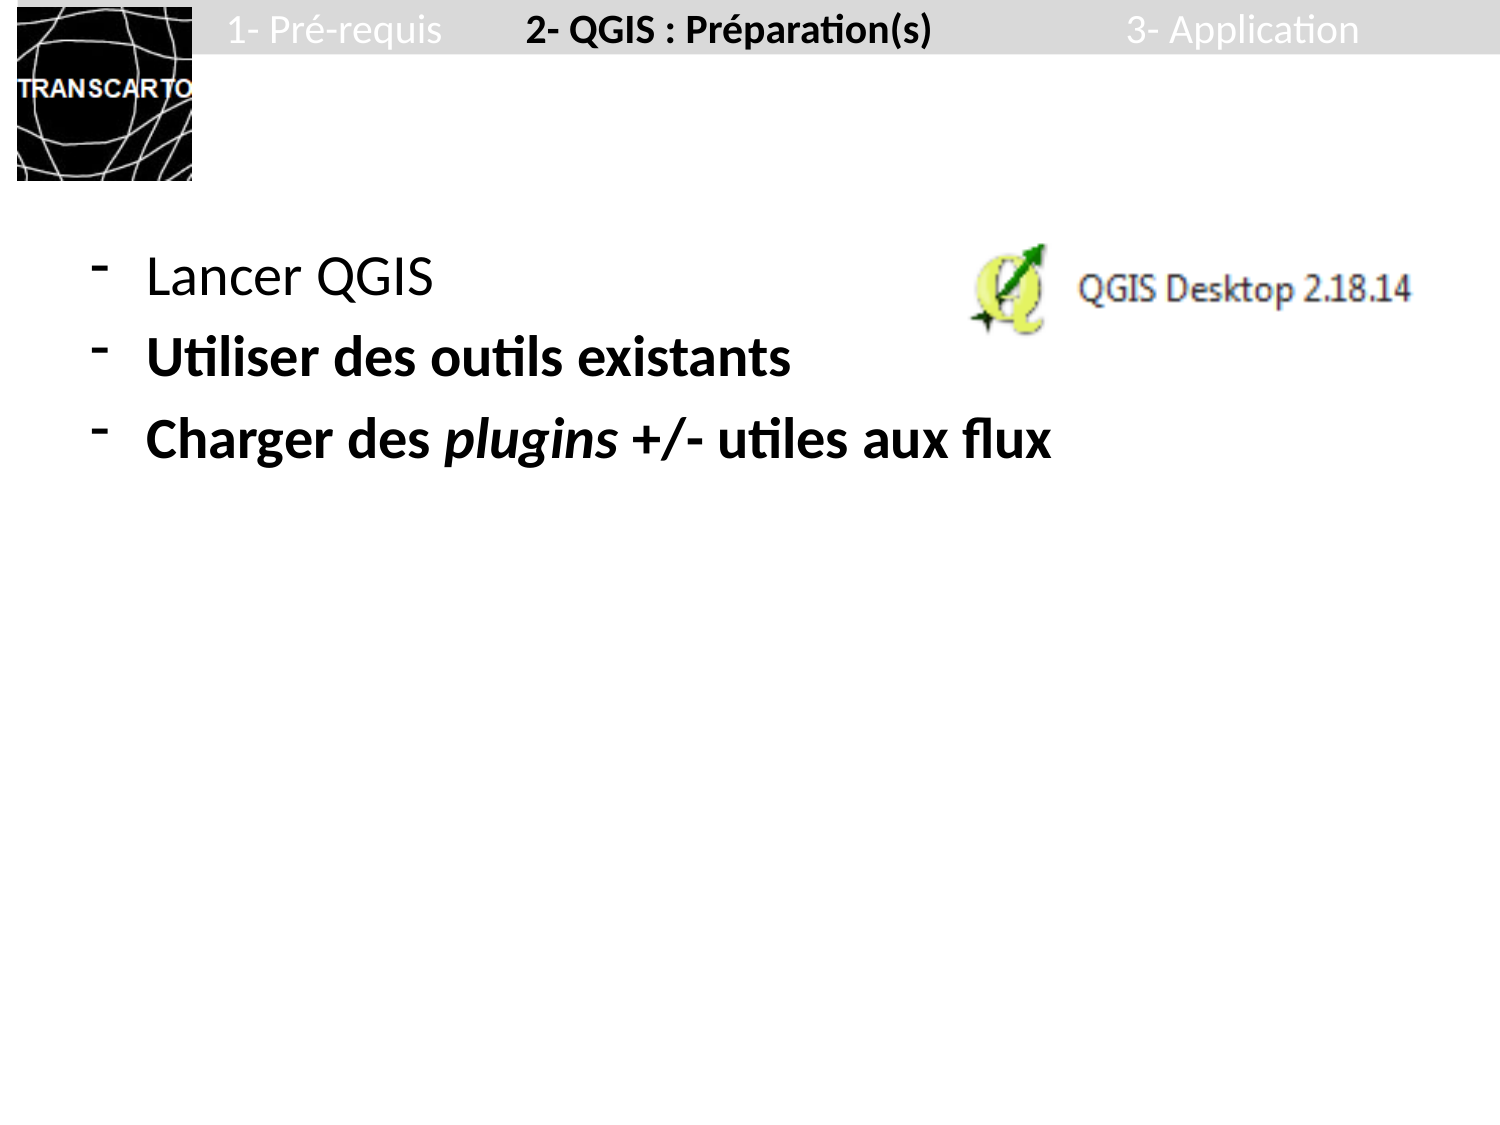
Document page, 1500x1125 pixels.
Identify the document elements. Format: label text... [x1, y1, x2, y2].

text_box [16, 0, 1500, 57]
text_box Lancer QGIS Utiliser des outils existants Charger des plugins +/- utiles aux flux [0, 66, 1412, 1035]
picture [962, 231, 1455, 350]
picture [17, 7, 192, 181]
text_box 1- Pré-requis 2- QGIS : Préparation(s) 3- Application [210, 0, 1500, 55]
